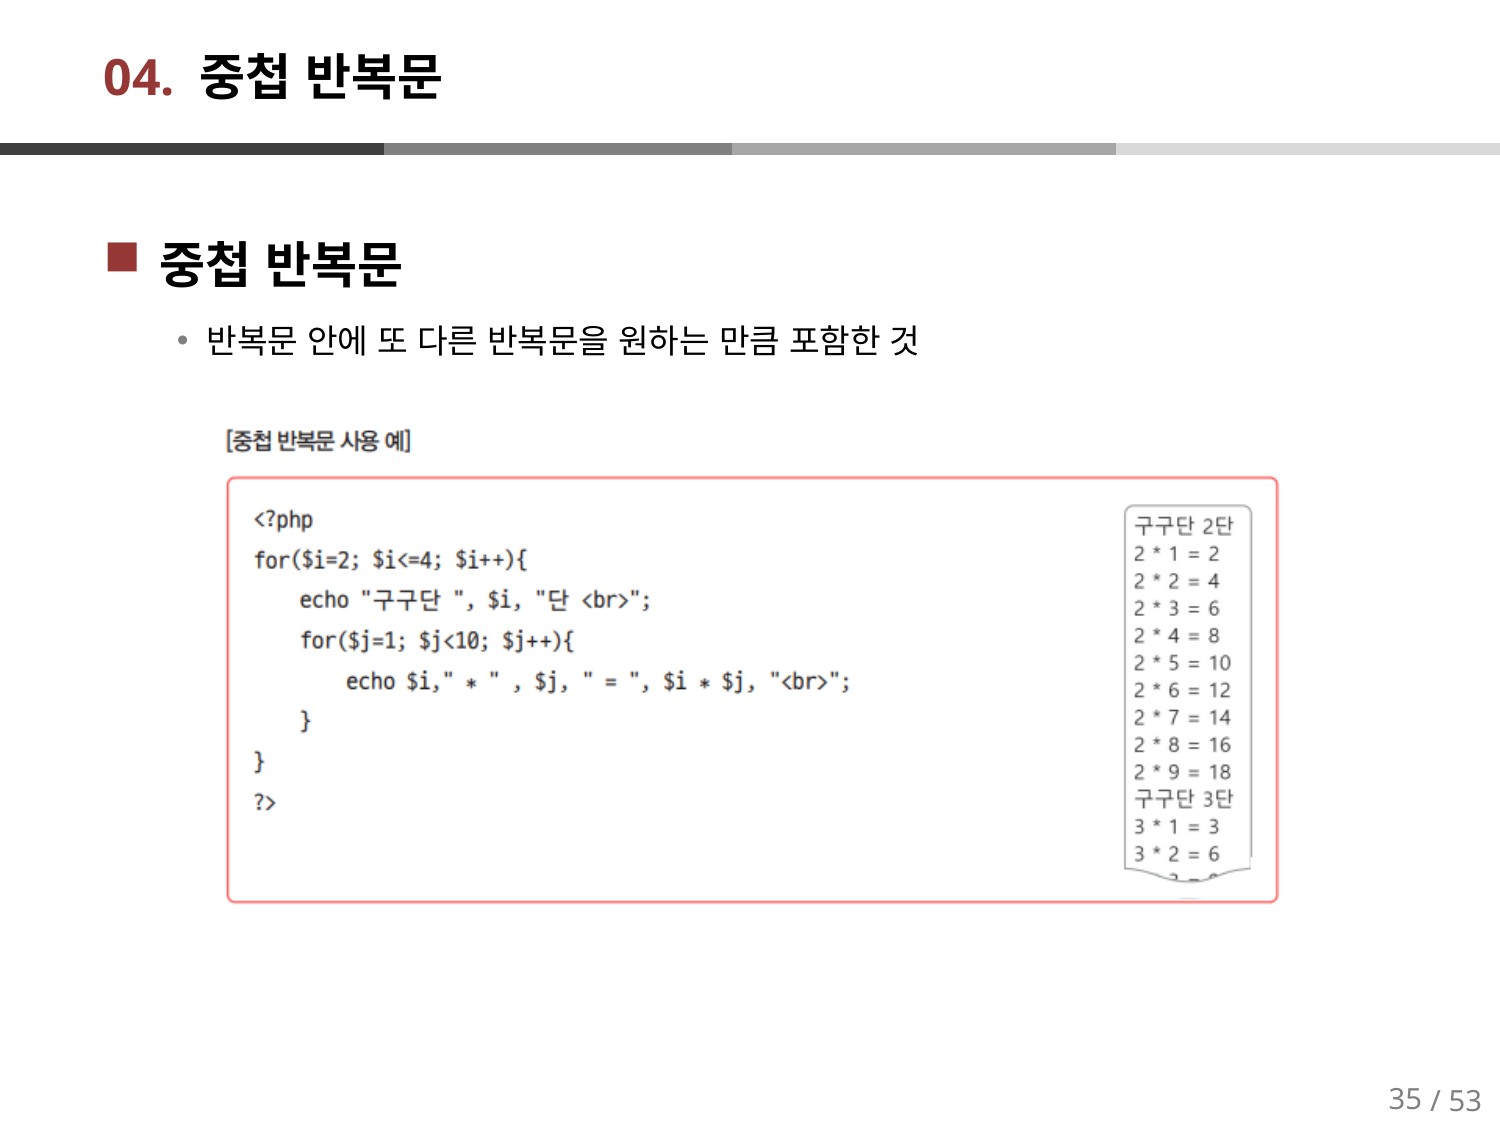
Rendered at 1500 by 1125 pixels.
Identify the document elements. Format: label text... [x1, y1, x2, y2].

picture [213, 420, 1287, 909]
list 중첩 반복문 반복문 안에 또 다른 반복문을 원하는 만큼 포함한 것 [88, 196, 1436, 1083]
title 04. 중첩 반복문 [88, 30, 1211, 121]
